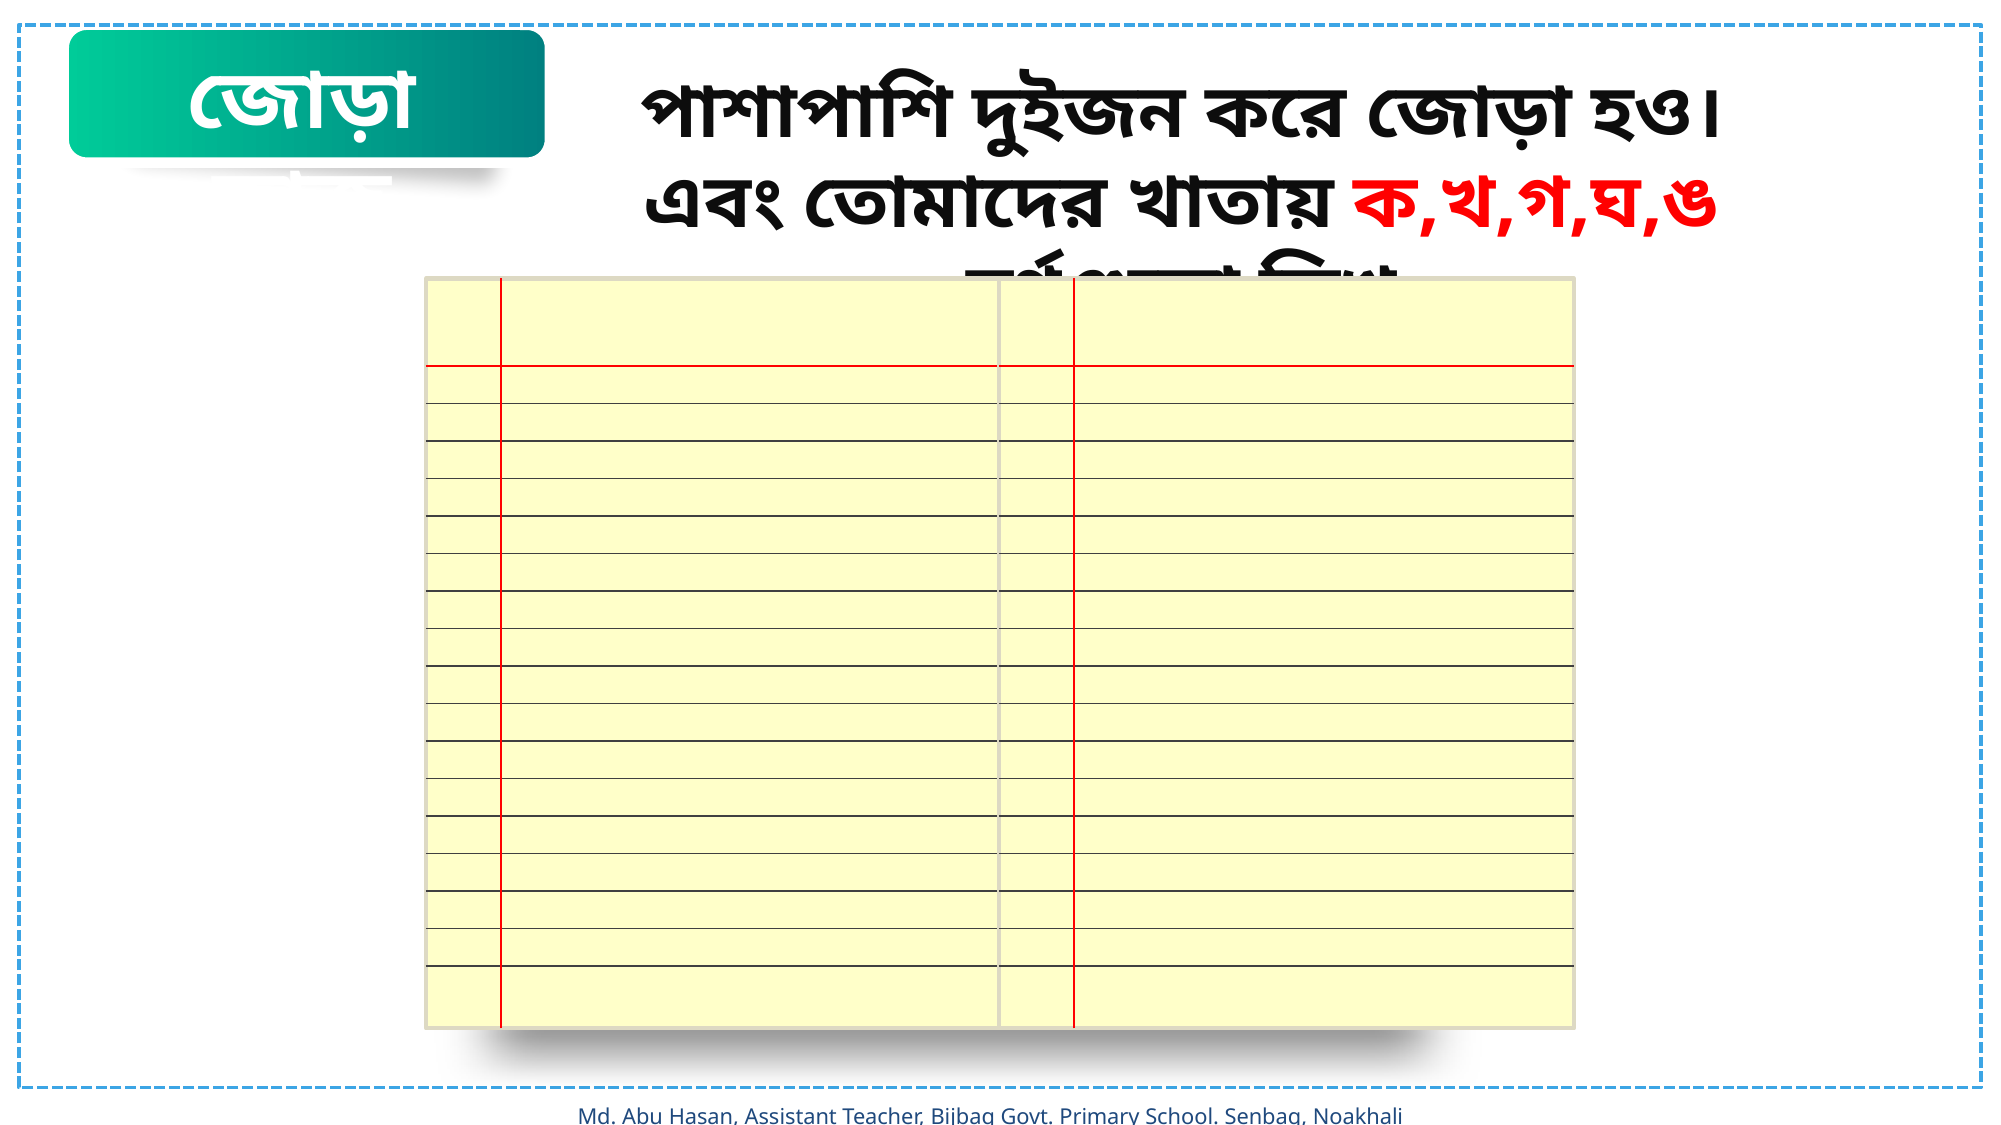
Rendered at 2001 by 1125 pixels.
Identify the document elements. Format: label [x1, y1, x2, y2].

text_box [63, 24, 551, 194]
text_box [17, 23, 1983, 1089]
text_box [301, 278, 1613, 1090]
